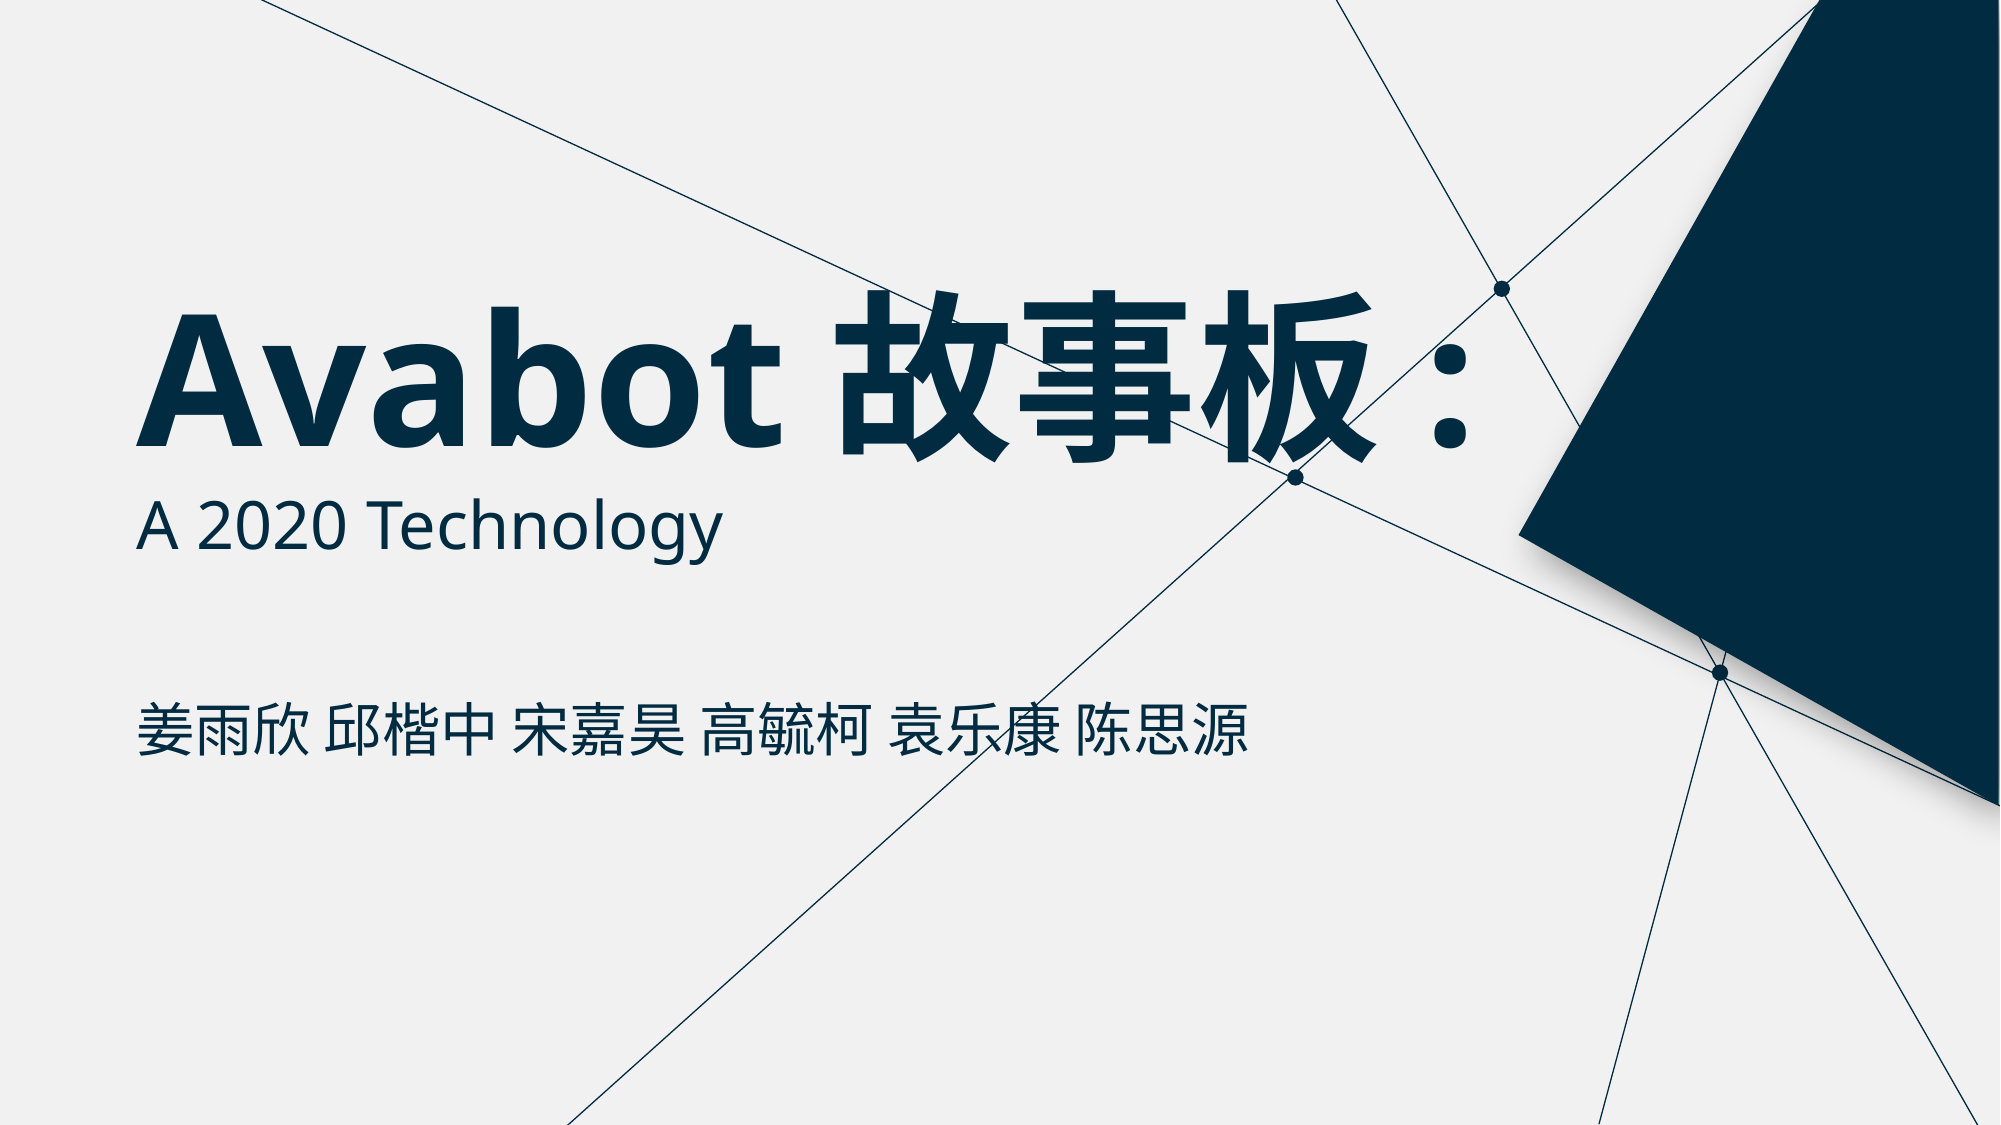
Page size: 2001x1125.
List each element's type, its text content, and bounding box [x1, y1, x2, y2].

text_box [1493, 280, 1511, 297]
text_box Avabot故事板: A 2020 Technology [121, 255, 1667, 571]
text_box 姜雨欣 邱楷中 宋嘉昊 高毓柯 袁乐康 陈思源 [121, 664, 1823, 771]
text_box [1287, 469, 1304, 486]
text_box [1518, 0, 1999, 806]
